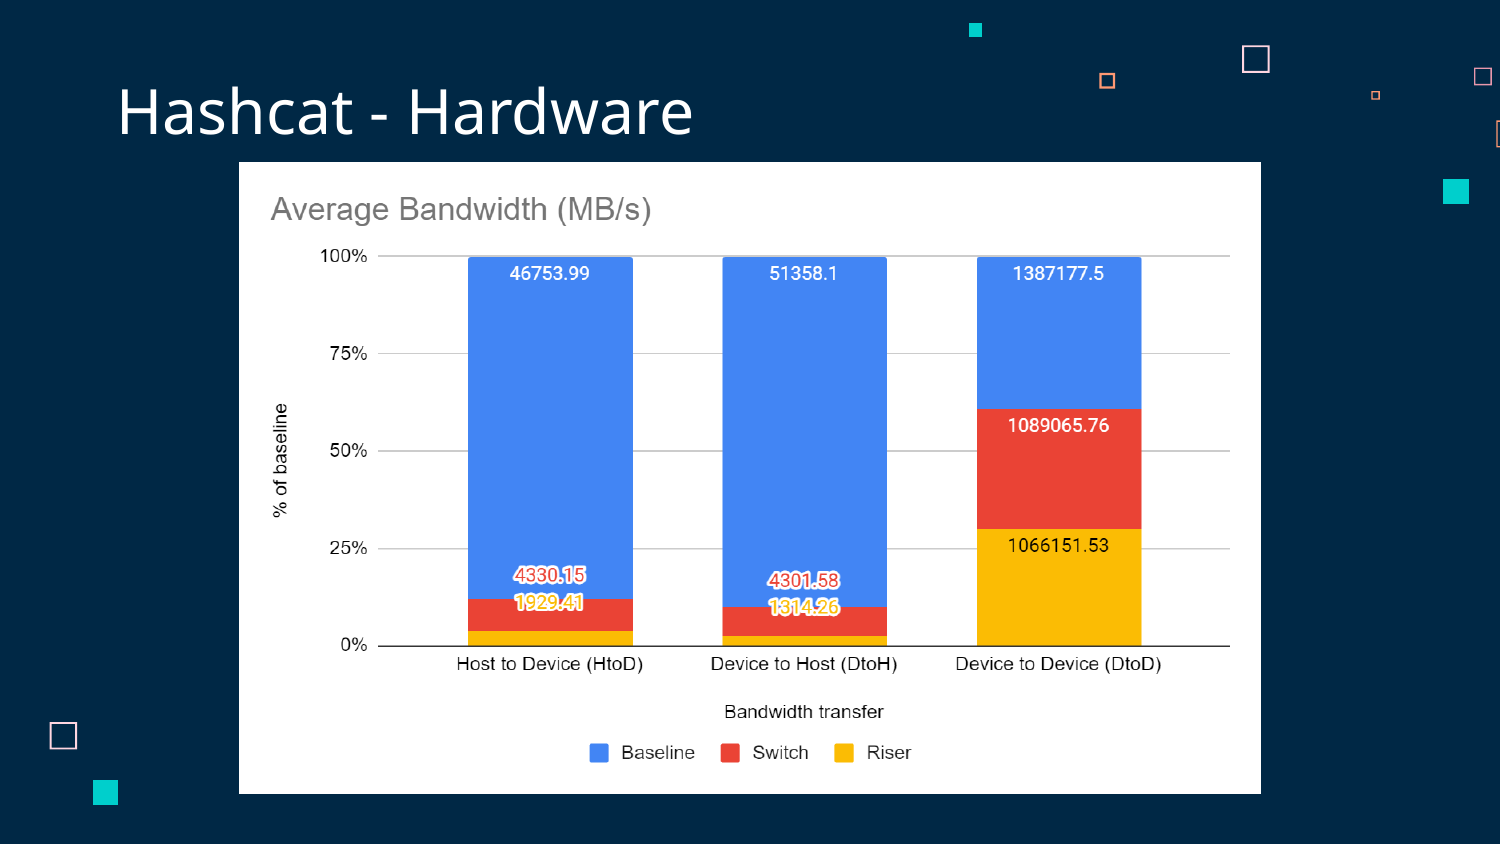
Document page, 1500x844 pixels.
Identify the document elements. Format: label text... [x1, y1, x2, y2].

title Hashcat - Hardware [101, 67, 878, 163]
picture [238, 162, 1261, 794]
